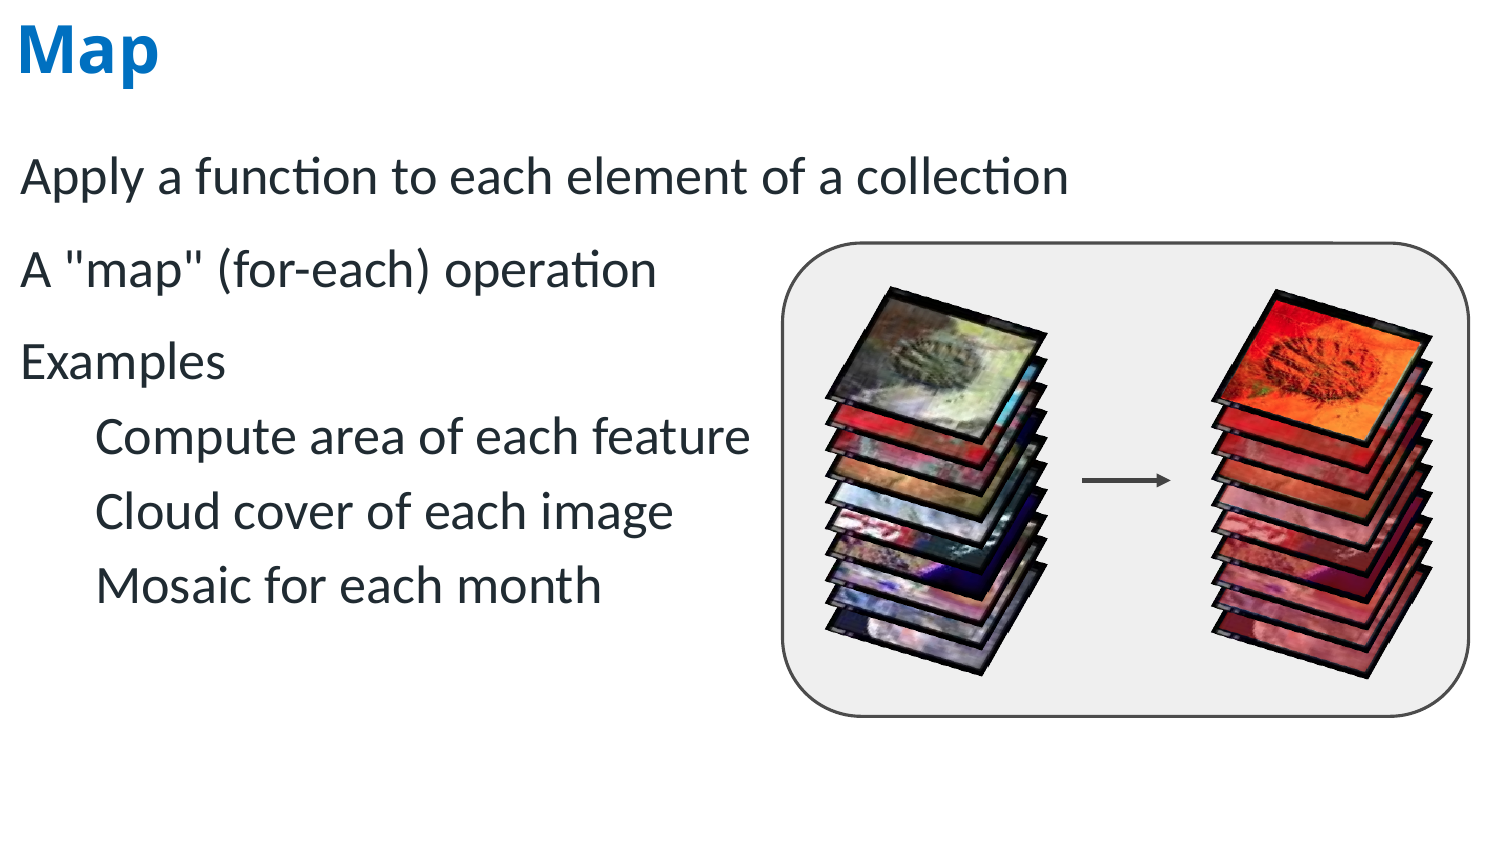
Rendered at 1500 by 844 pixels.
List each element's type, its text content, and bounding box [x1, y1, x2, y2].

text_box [782, 242, 1469, 717]
list Apply a function to each element of a collection A "map" (for-each) operation Examples Compute area of each feature Cloud cover of each image Mosaic for each month [0, 120, 1414, 717]
title Map [0, 0, 1270, 102]
